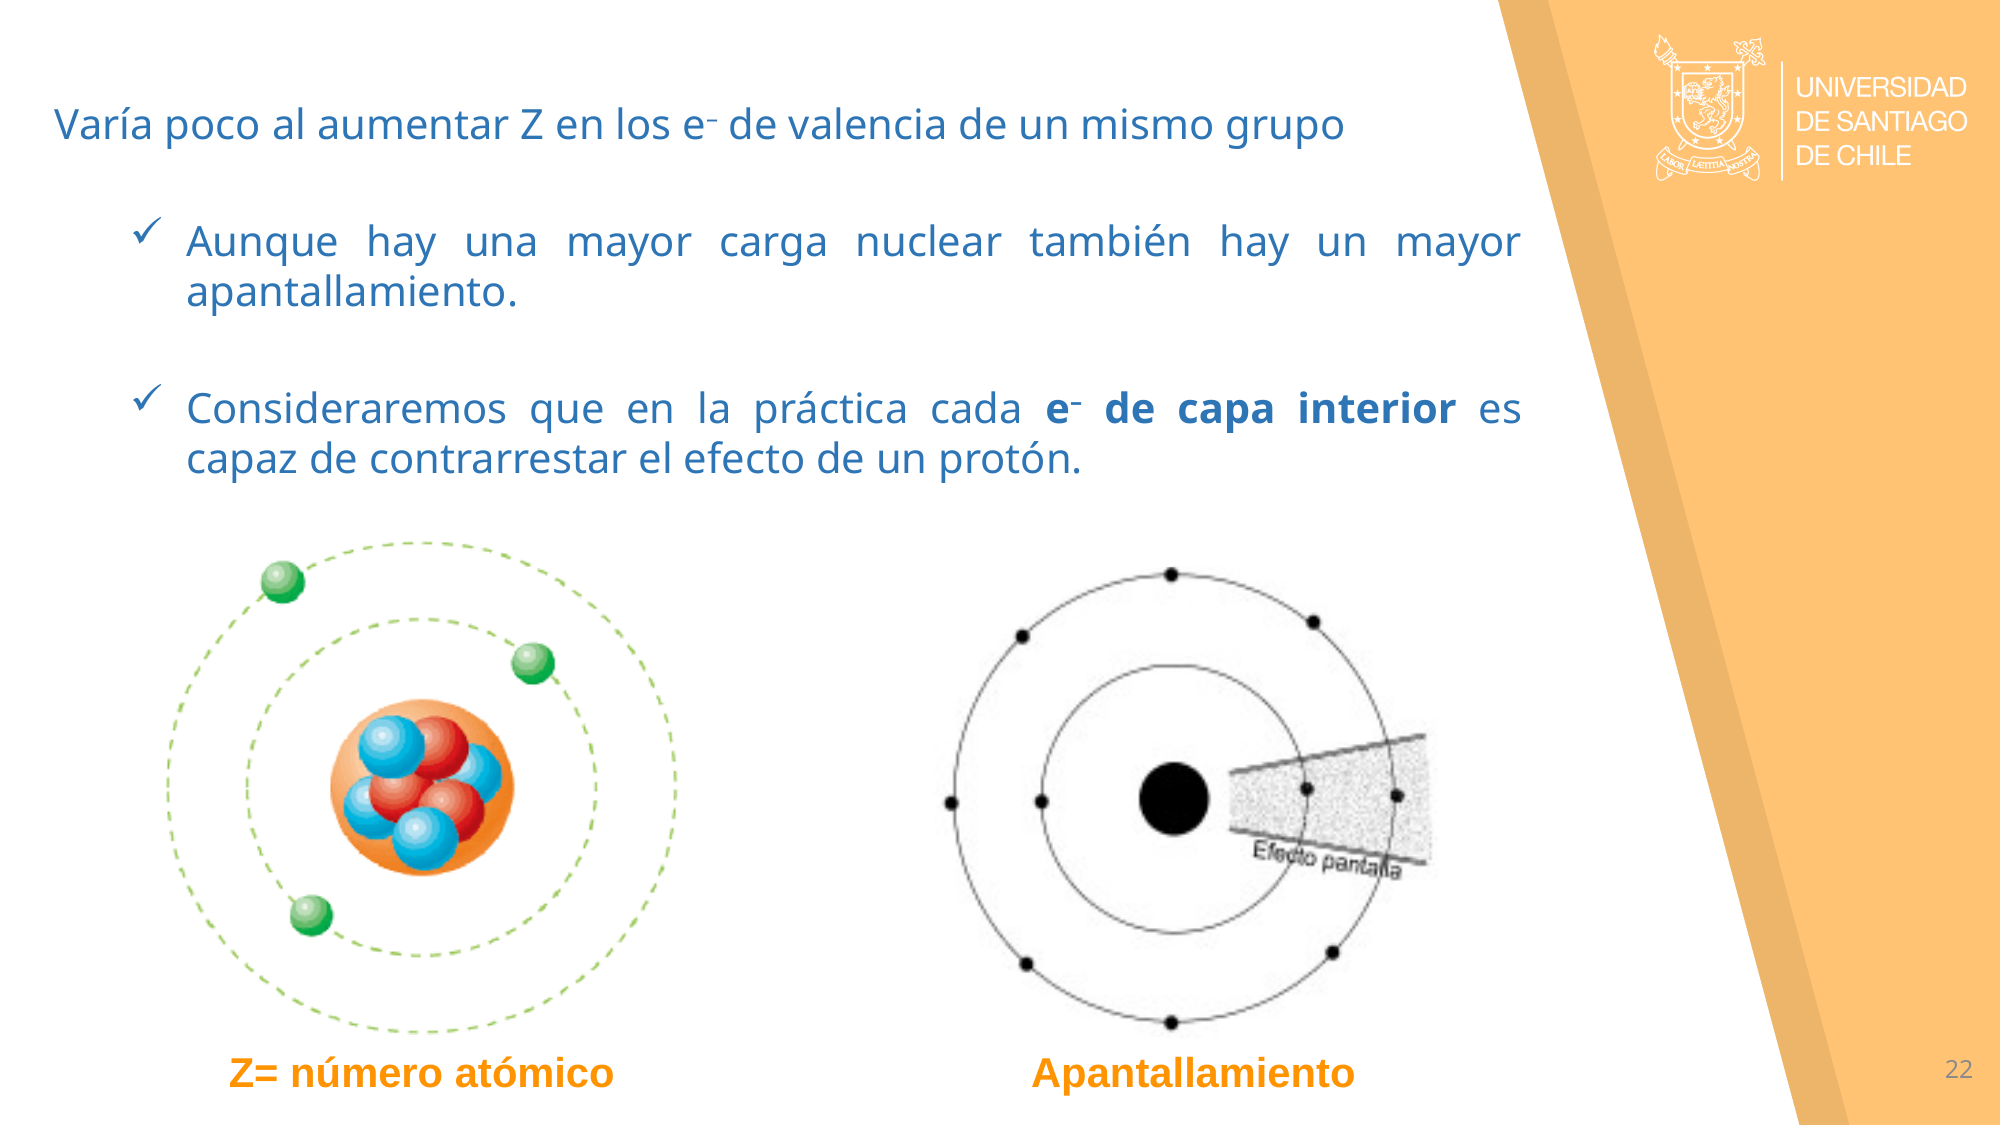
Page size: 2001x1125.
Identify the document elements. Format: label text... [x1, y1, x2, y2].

text_box [166, 541, 678, 1035]
slide_number 22 [1868, 1038, 1989, 1125]
text_box Varía poco al aumentar Z en los e– de valencia de un mismo grupo Aunque hay una mayor carga nuclear también hay un mayor apantallamiento. Consideraremos que en la práctica cada e– de capa interior es capaz de contrarrestar el efecto de un protón. [40, 90, 1538, 510]
text_box Z= número atómico [214, 1038, 630, 1104]
picture [1636, 21, 1985, 196]
text_box [927, 565, 1460, 1038]
text_box Apantallamiento [1016, 1038, 1371, 1104]
